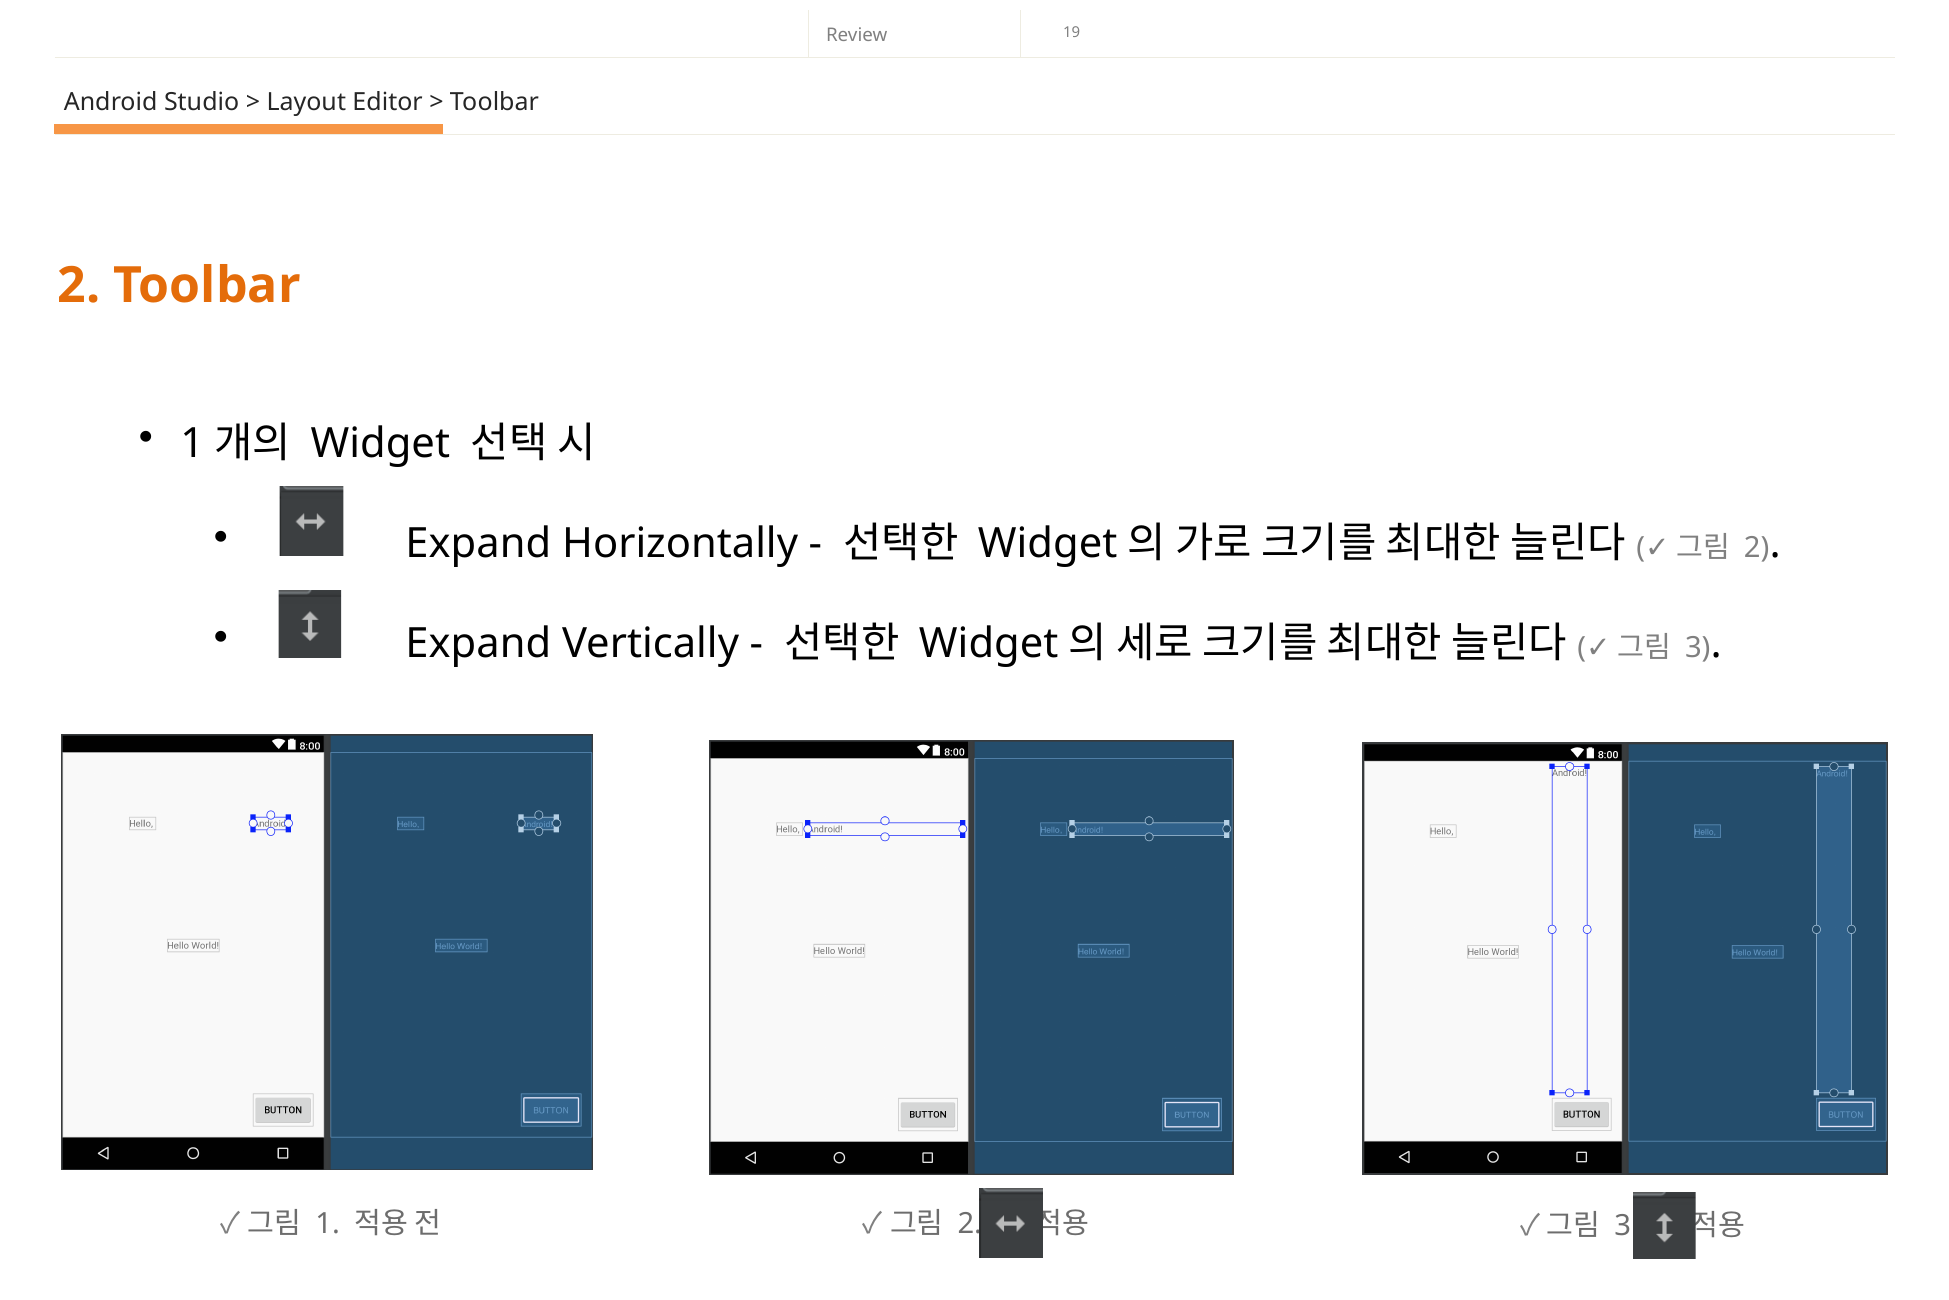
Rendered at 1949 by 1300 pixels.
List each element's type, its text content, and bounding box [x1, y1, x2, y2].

text_box ✓그림 3. 적용 [1505, 1199, 1627, 1250]
picture [279, 486, 344, 556]
picture [978, 1188, 1044, 1258]
text_box 1개의 Widget 선택 시 Expand Horizontally - 선택한 Widget의 가로 크기를 최대한 늘린다(✓그림 2). Expand Vertically - 선택한 Widget의 세로 크기를 최대한 늘린다(✓그림 3). [48, 358, 1889, 674]
text_box 2. Toolbar [42, 245, 316, 321]
text_box Android Studio > Layout Editor > Toolbar [48, 74, 1726, 125]
picture [1632, 1191, 1696, 1260]
picture [708, 739, 1234, 1175]
picture [278, 590, 342, 658]
picture [1362, 742, 1889, 1176]
text_box ✓그림 3. 적용 [1700, 1199, 1773, 1250]
text_box ✓그림 2. 적용 [848, 1196, 973, 1248]
text_box ✓그림 2. 적용 [1048, 1196, 1116, 1248]
picture [60, 734, 593, 1171]
text_box ✓그림 1. 적용 전 [206, 1196, 446, 1248]
